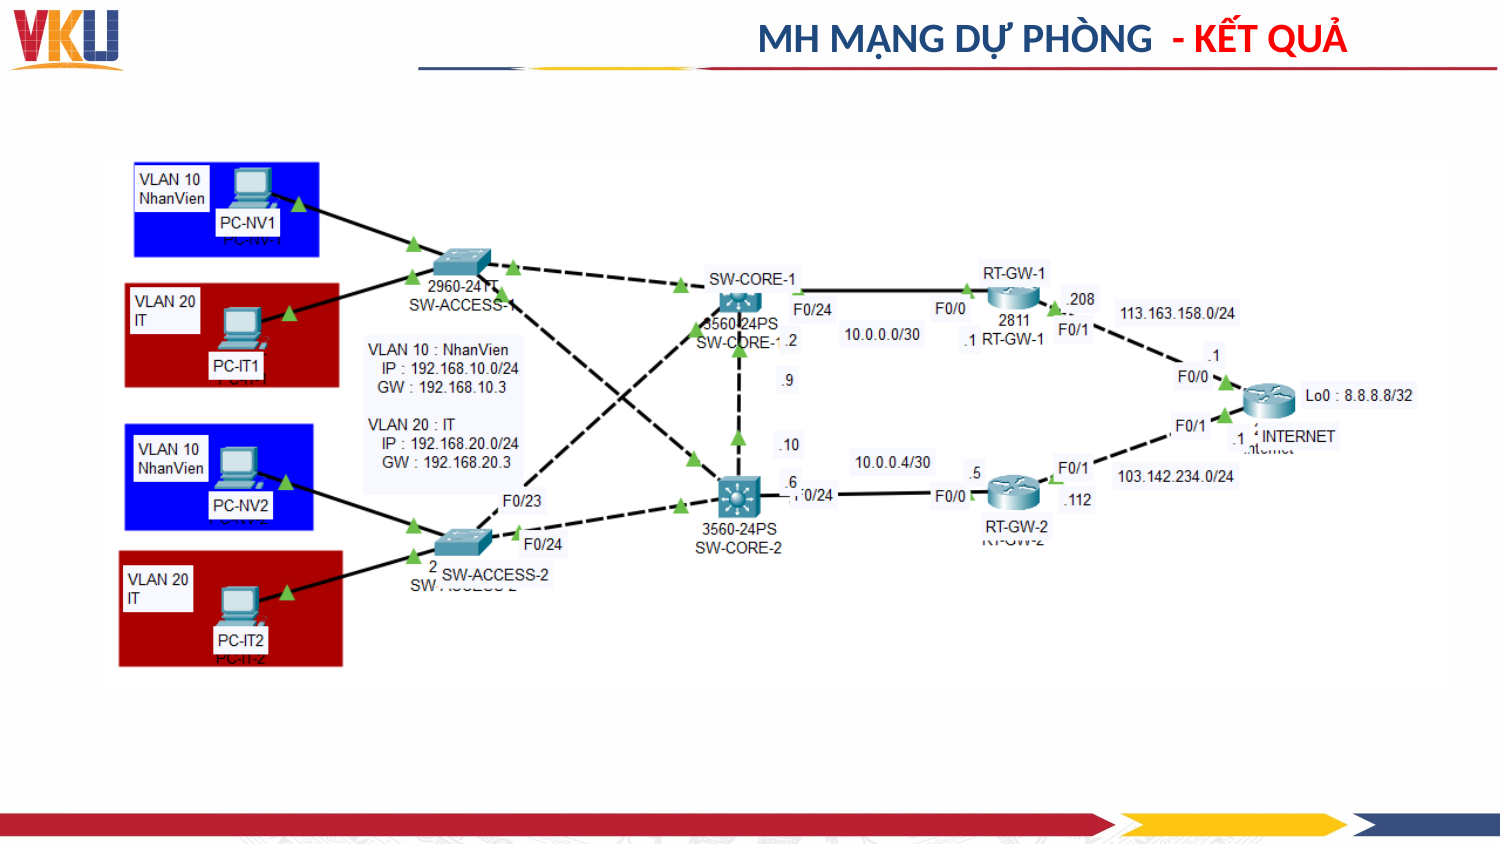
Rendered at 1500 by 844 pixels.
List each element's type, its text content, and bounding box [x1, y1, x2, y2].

title Mh MẠNG DỰ PHÒNG - KẾT QUẢ [99, 15, 1363, 57]
picture [0, 0, 1500, 844]
